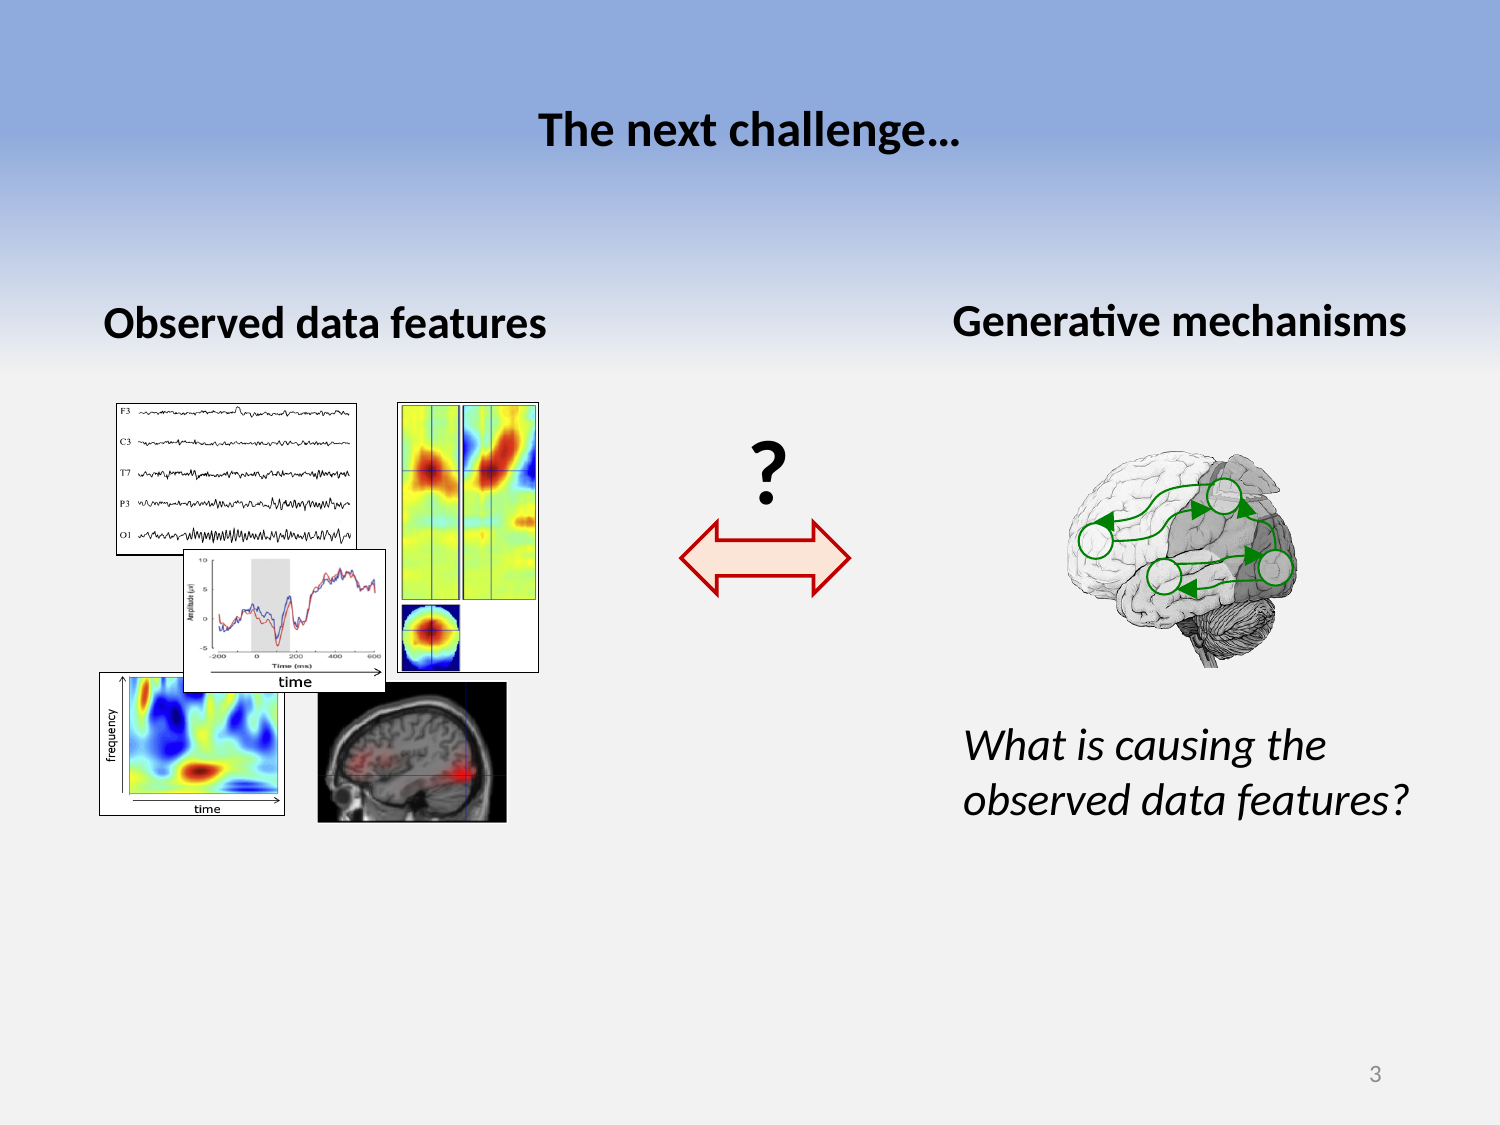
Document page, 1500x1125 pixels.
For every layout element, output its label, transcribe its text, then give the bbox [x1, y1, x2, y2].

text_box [99, 402, 539, 824]
text_box ? [711, 405, 805, 531]
text_box Observed data features [16, 285, 634, 359]
text_box [679, 519, 851, 597]
slide_number 2 [1059, 1042, 1397, 1103]
list The next challenge… [14, 59, 1486, 207]
title Generative mechanisms [936, 285, 1424, 359]
text_box What is causing the observed data features? [948, 707, 1466, 833]
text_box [1052, 442, 1302, 673]
text_box [0, 0, 1500, 376]
